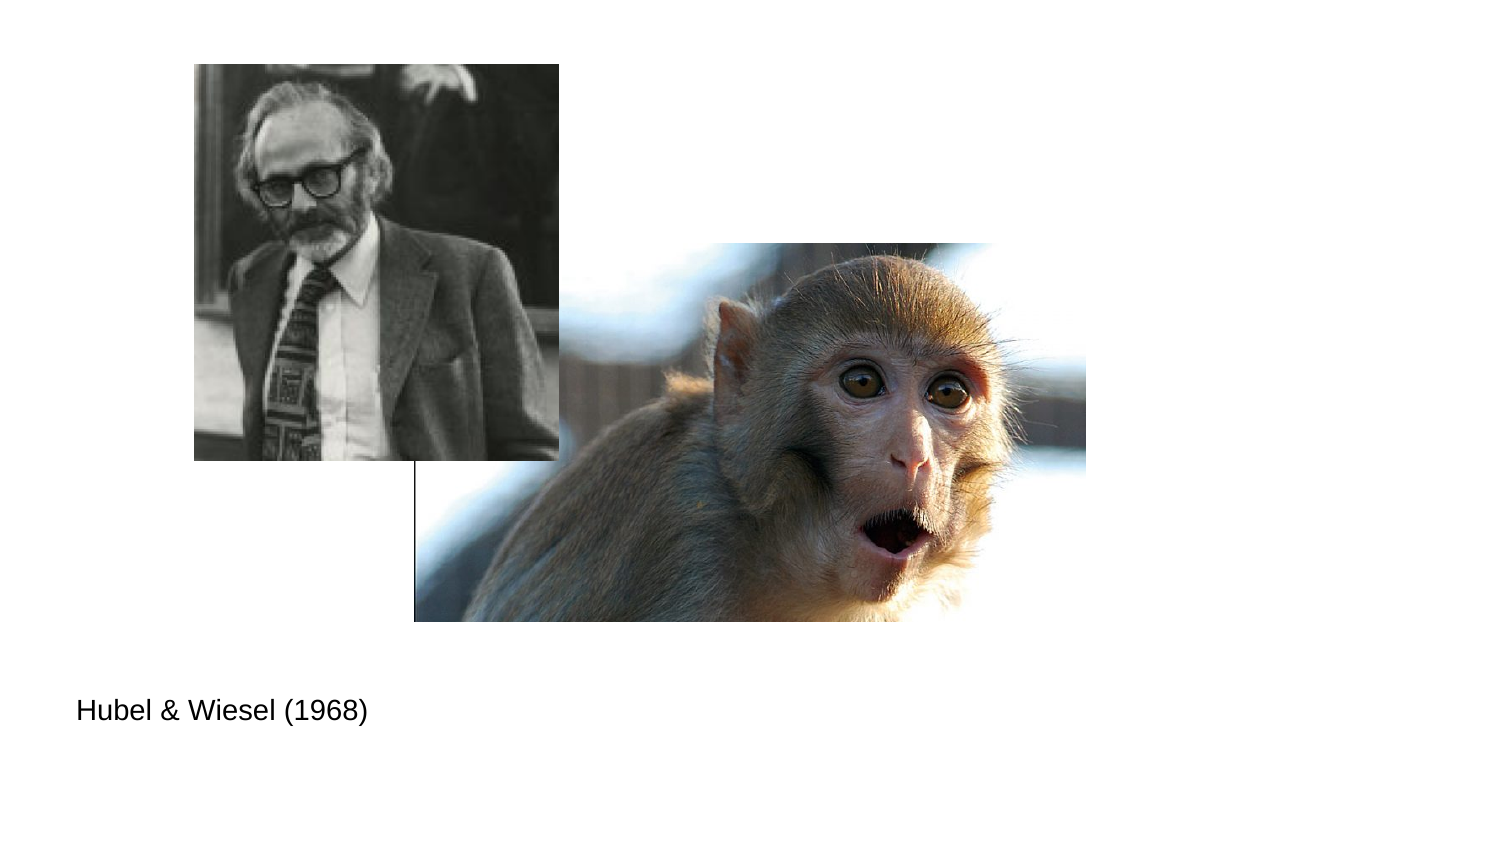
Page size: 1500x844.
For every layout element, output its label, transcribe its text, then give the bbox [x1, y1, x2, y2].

picture [193, 64, 1087, 622]
text_box Hubel & Wiesel (1968) [61, 676, 629, 824]
